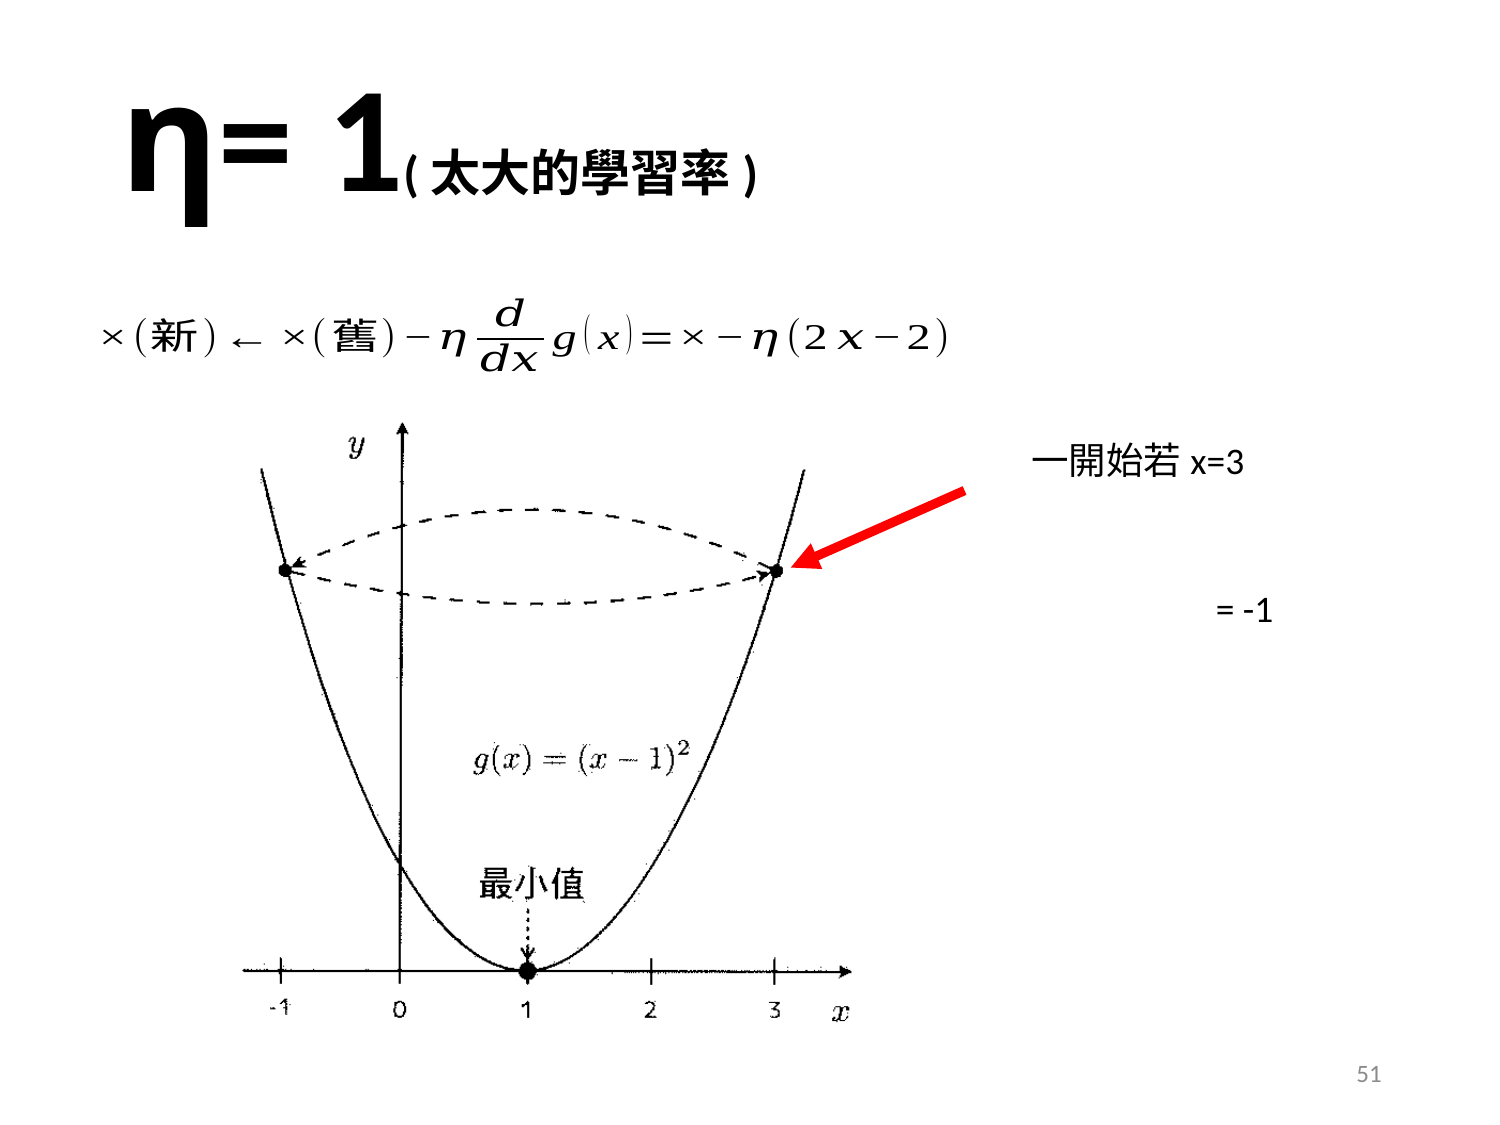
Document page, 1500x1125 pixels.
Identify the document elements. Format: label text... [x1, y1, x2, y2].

text_box 一開始若x=3 [1016, 429, 1260, 490]
picture [236, 412, 874, 1035]
slide_number 51 [1059, 1042, 1397, 1103]
text_box η= 1(太大的學習率) [105, 33, 774, 229]
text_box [790, 490, 965, 568]
